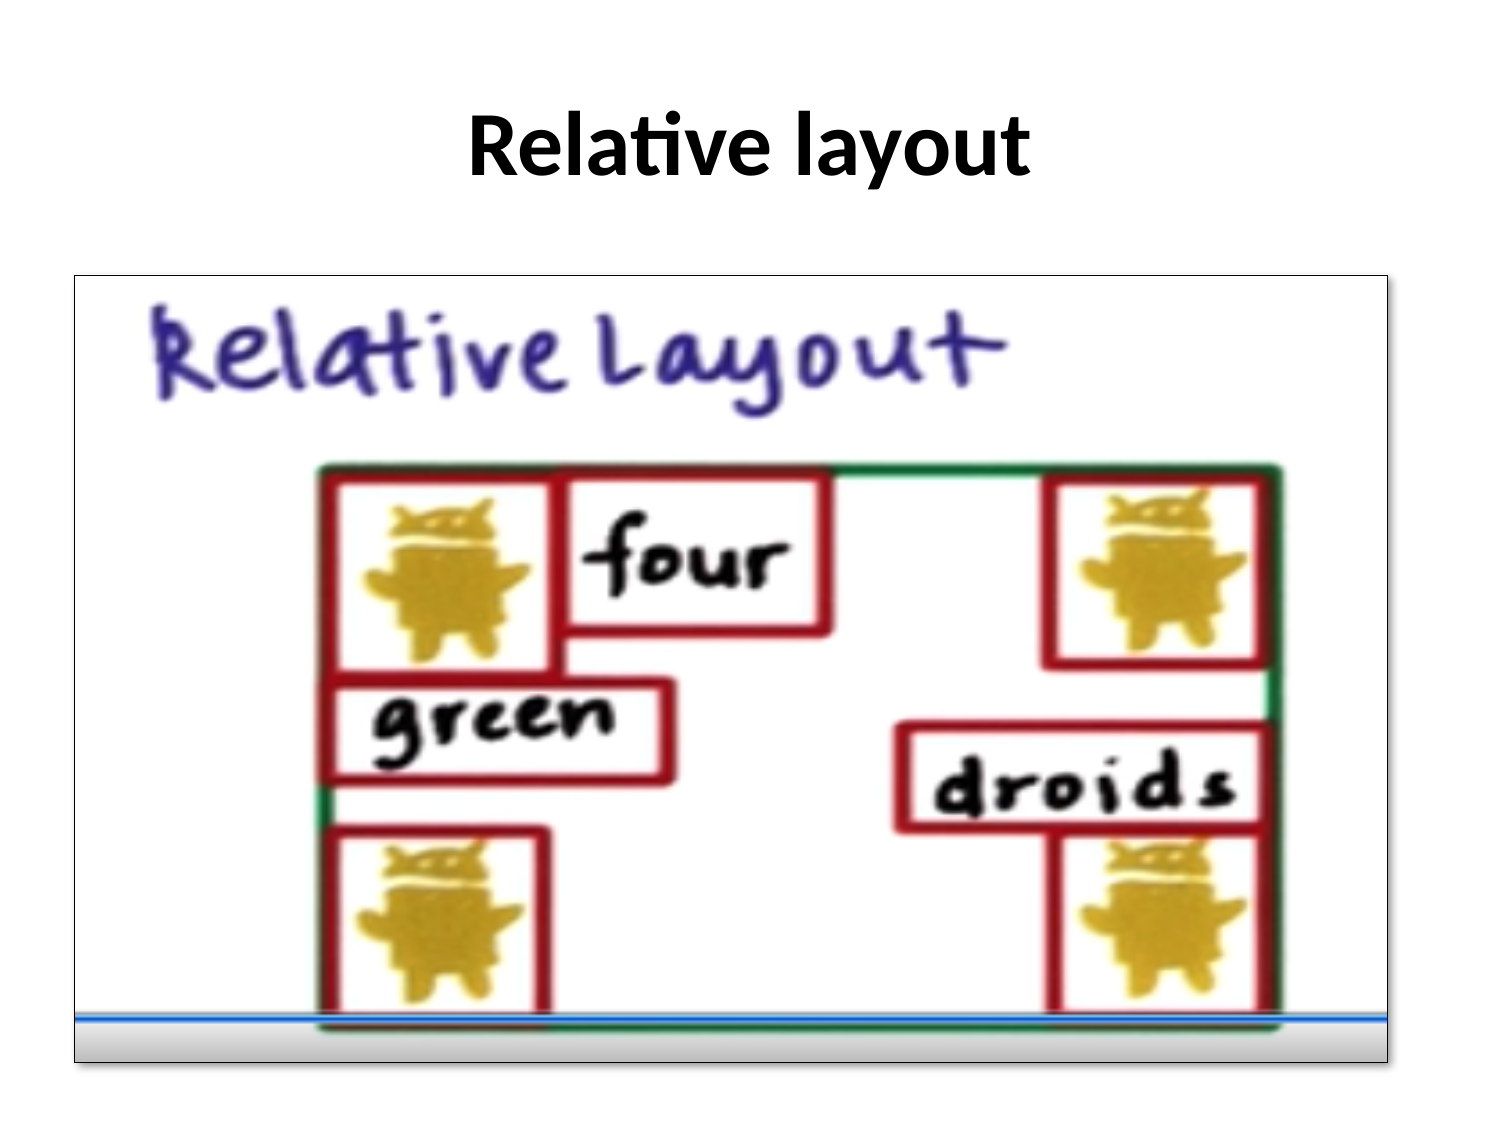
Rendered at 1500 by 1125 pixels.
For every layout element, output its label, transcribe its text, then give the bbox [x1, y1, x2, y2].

picture [74, 274, 1388, 1063]
title Relative layout [75, 45, 1425, 233]
